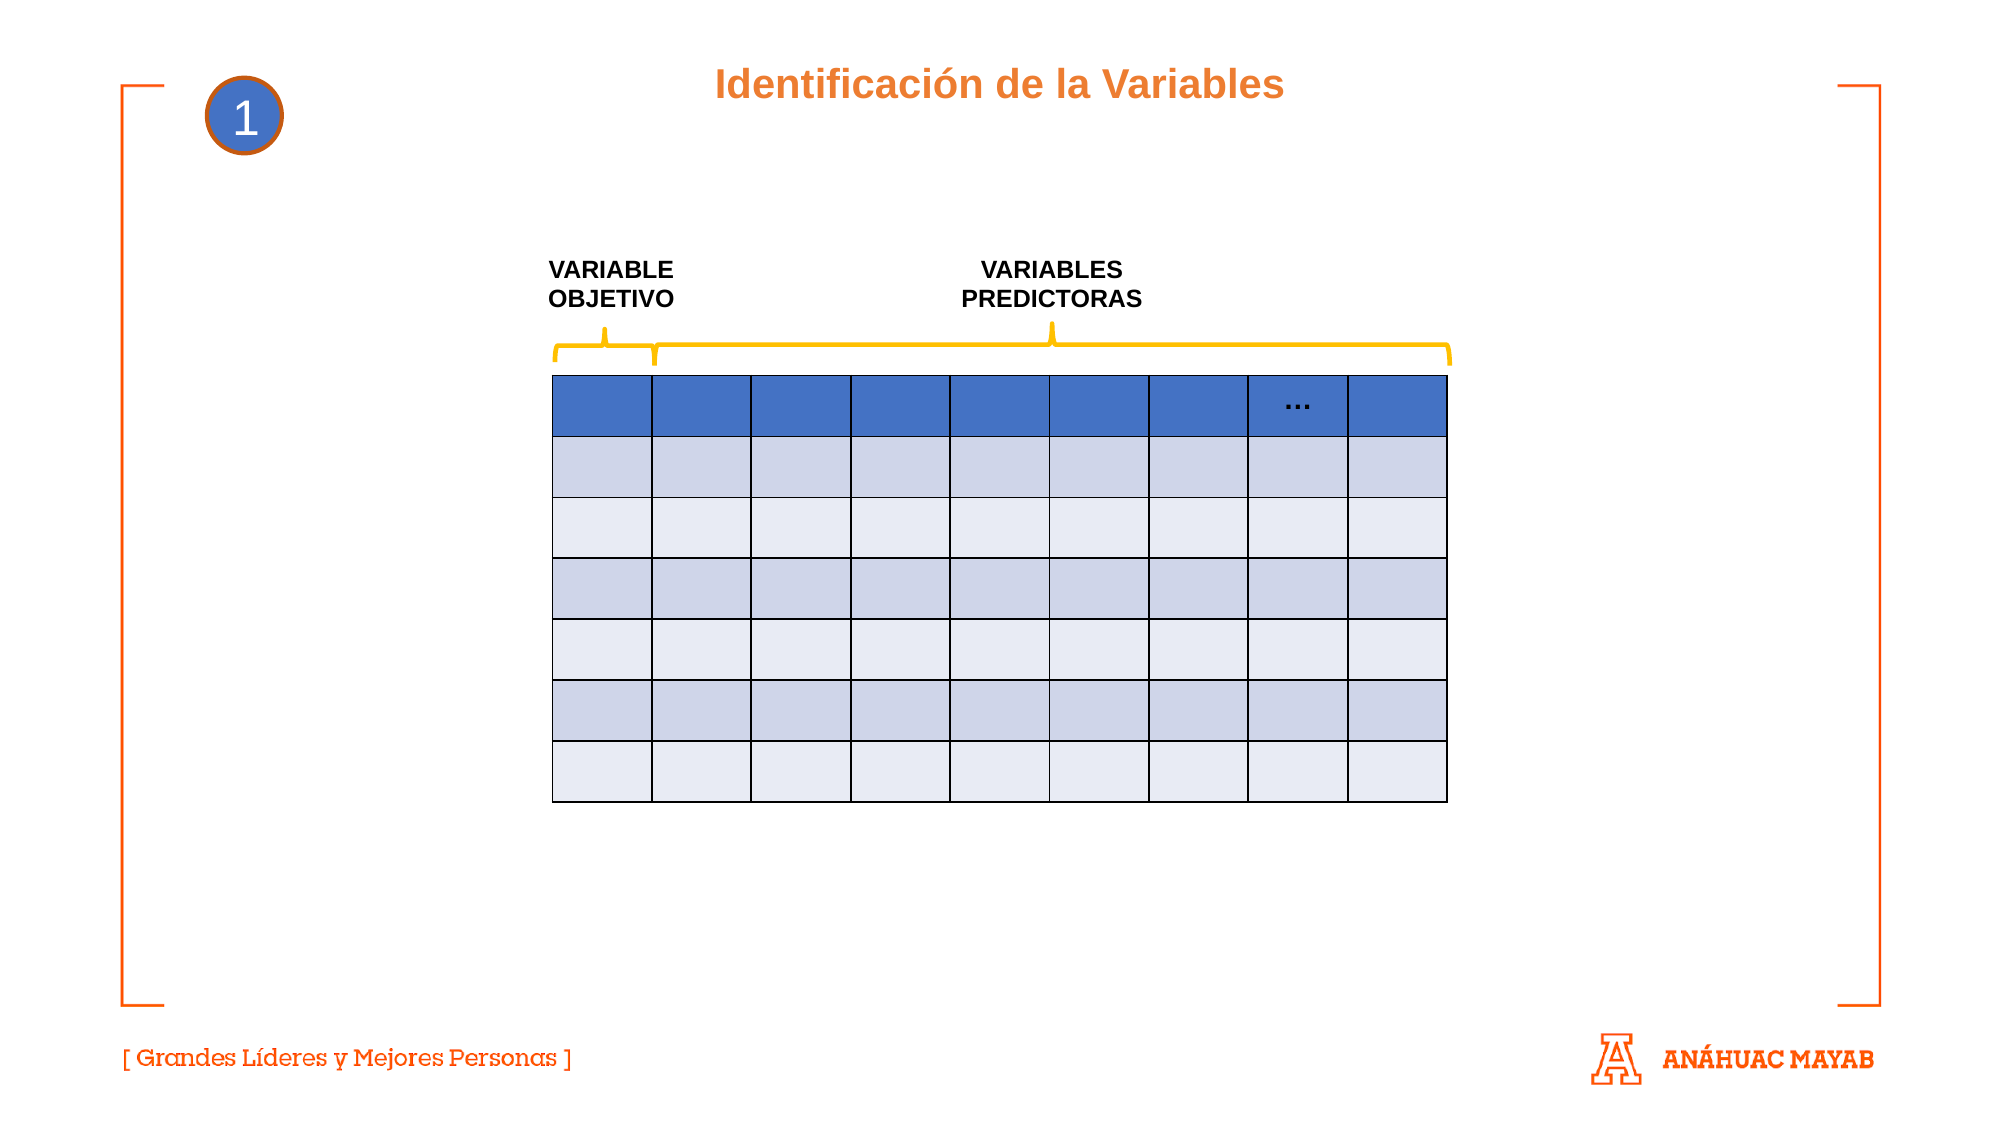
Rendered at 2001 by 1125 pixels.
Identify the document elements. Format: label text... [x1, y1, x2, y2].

text_box 1 [204, 75, 284, 156]
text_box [518, 245, 1451, 366]
picture [0, 0, 2001, 1125]
text_box Identificación de la Variables [676, 49, 1324, 115]
